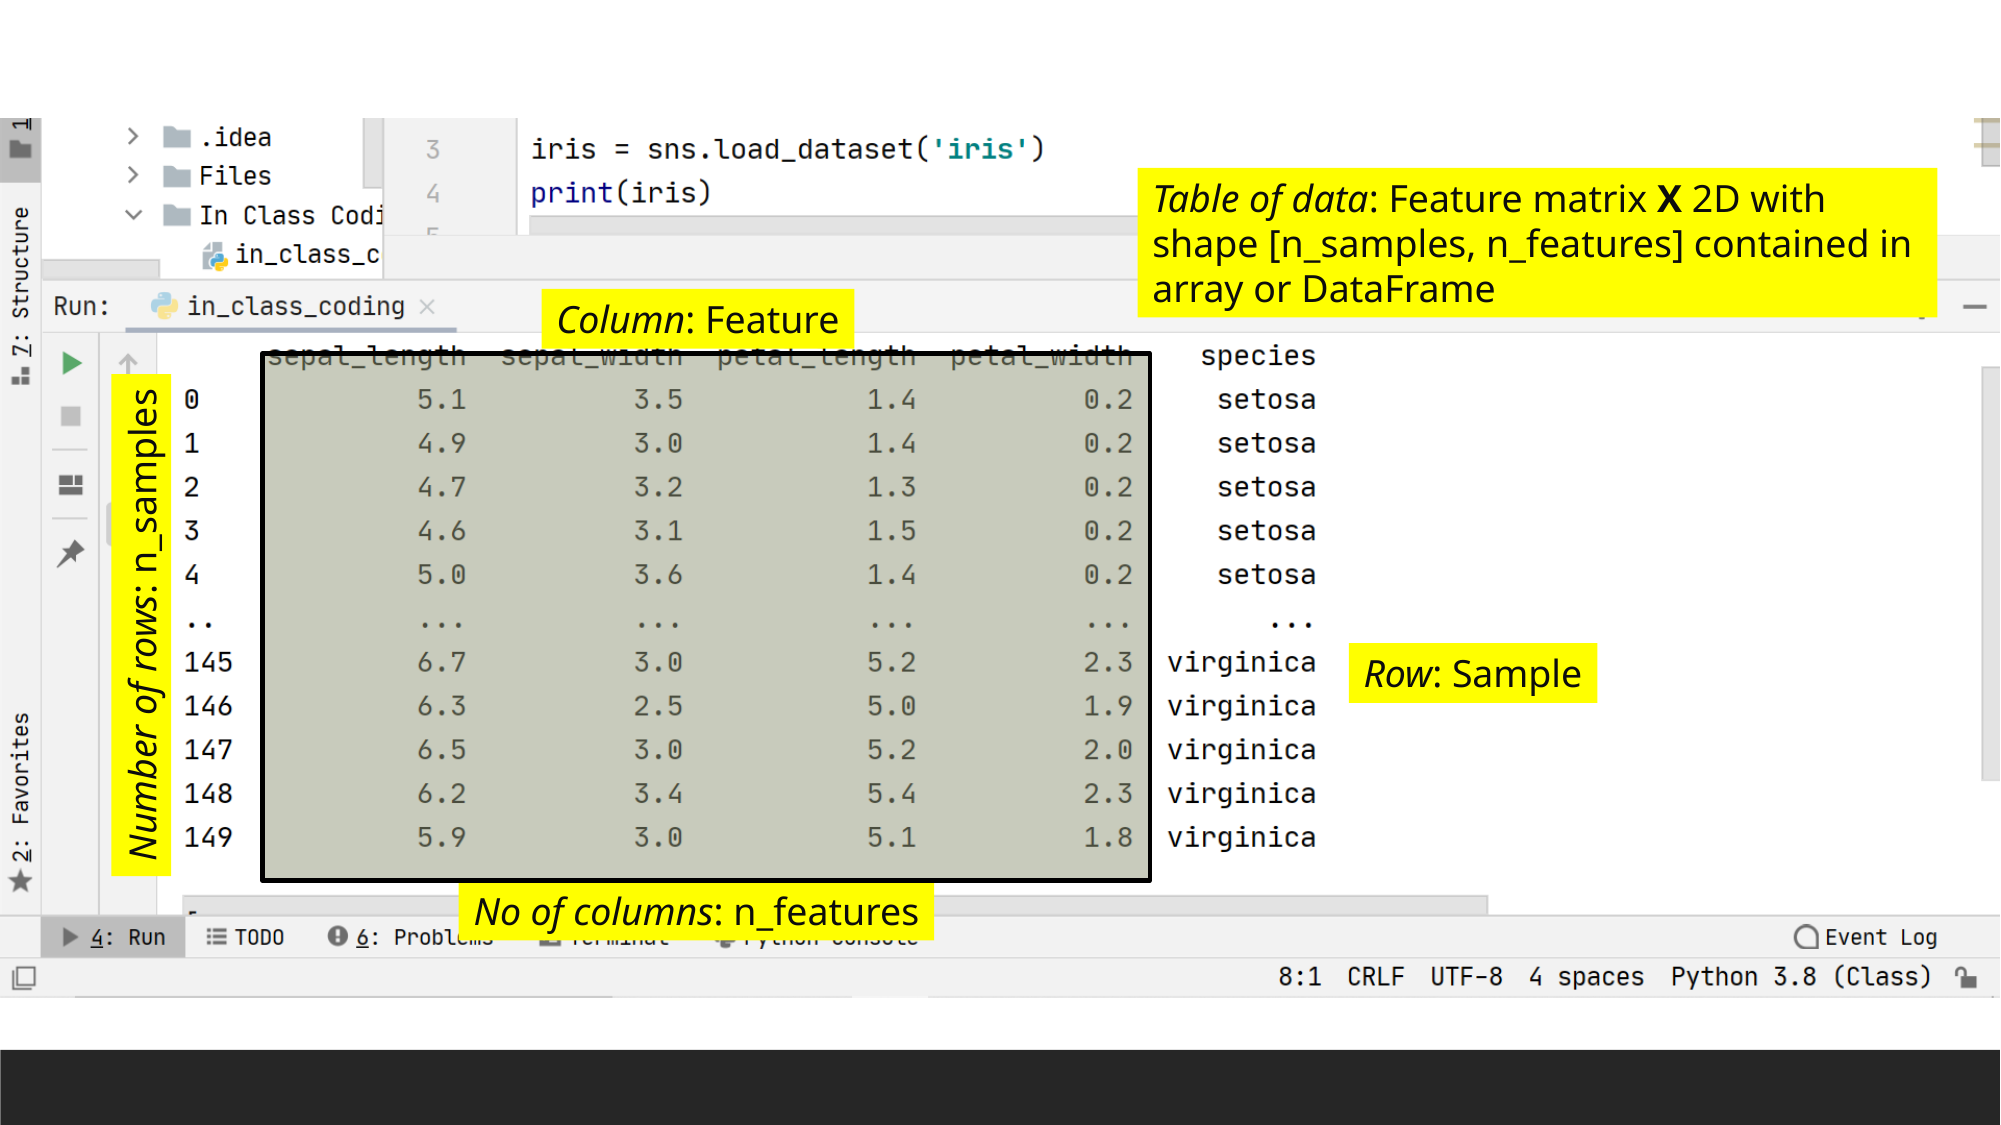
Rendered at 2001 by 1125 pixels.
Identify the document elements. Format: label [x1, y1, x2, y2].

picture [0, 118, 2000, 998]
